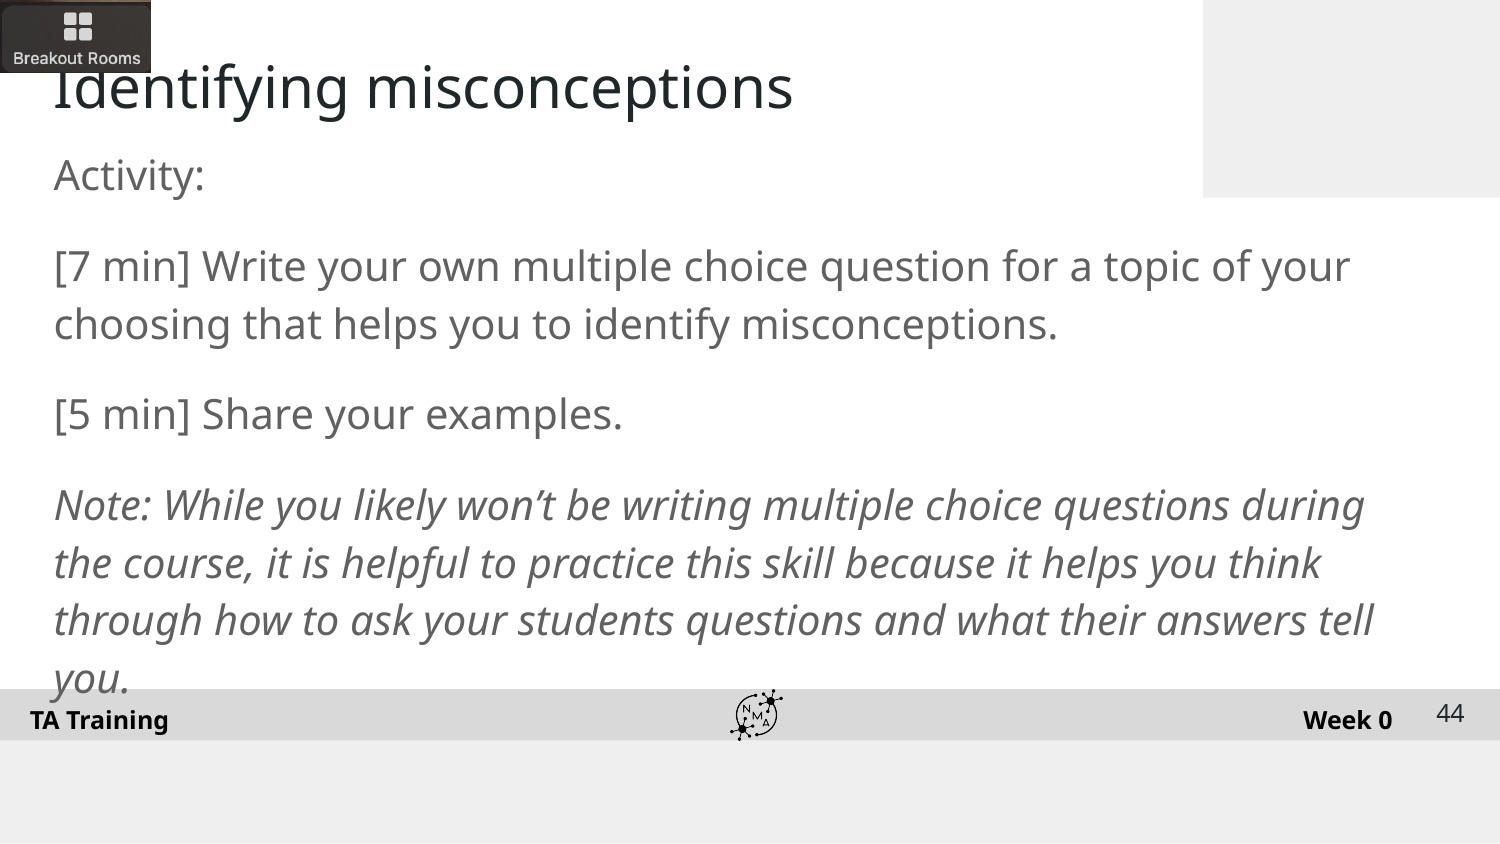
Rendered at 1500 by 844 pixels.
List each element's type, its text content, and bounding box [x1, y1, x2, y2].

picture [0, 0, 151, 74]
slide_number ‹#› [1389, 689, 1480, 741]
title Identifying misconceptions [38, 35, 1437, 126]
picture [730, 689, 783, 741]
list Activity: [7 min] Write your own multiple choice question for a topic of your choosing that helps you to identify misconceptions. [5 min] Share your examples. Note: While you likely won’t be writing multiple choice questions during the course, it is helpful to practice this skill because it helps you think through how to ask your students questions and what their answers tell you. [38, 126, 1437, 687]
